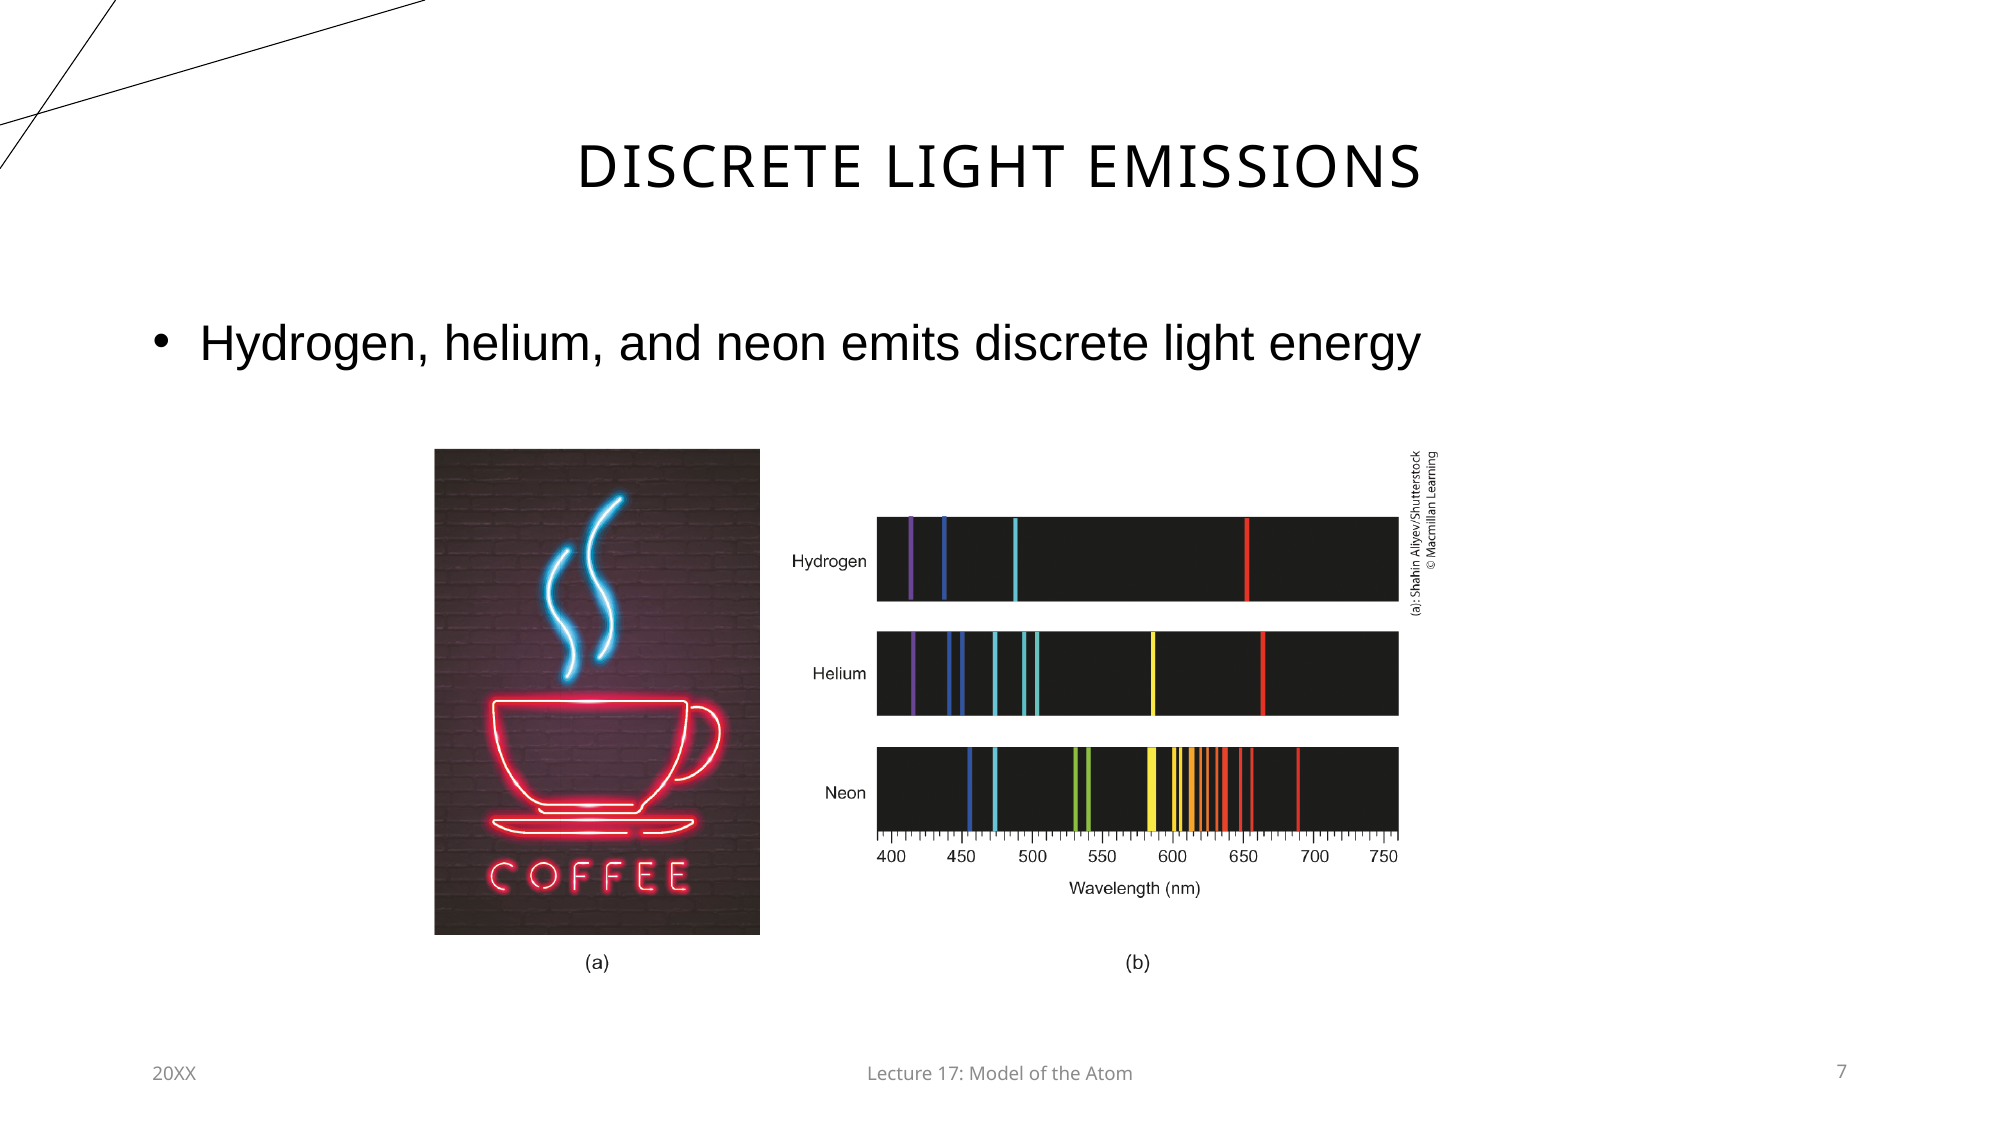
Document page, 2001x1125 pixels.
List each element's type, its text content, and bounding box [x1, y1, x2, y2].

text_box Hydrogen, helium, and neon emits discrete light energy [137, 302, 1858, 378]
slide_number 20XX [137, 1042, 588, 1103]
footer Lecture 17: Model of the Atom​ [662, 1042, 1338, 1103]
slide_number 7 [1412, 1042, 1863, 1103]
title Discrete light emissions [137, 59, 1863, 278]
picture [432, 446, 1440, 975]
